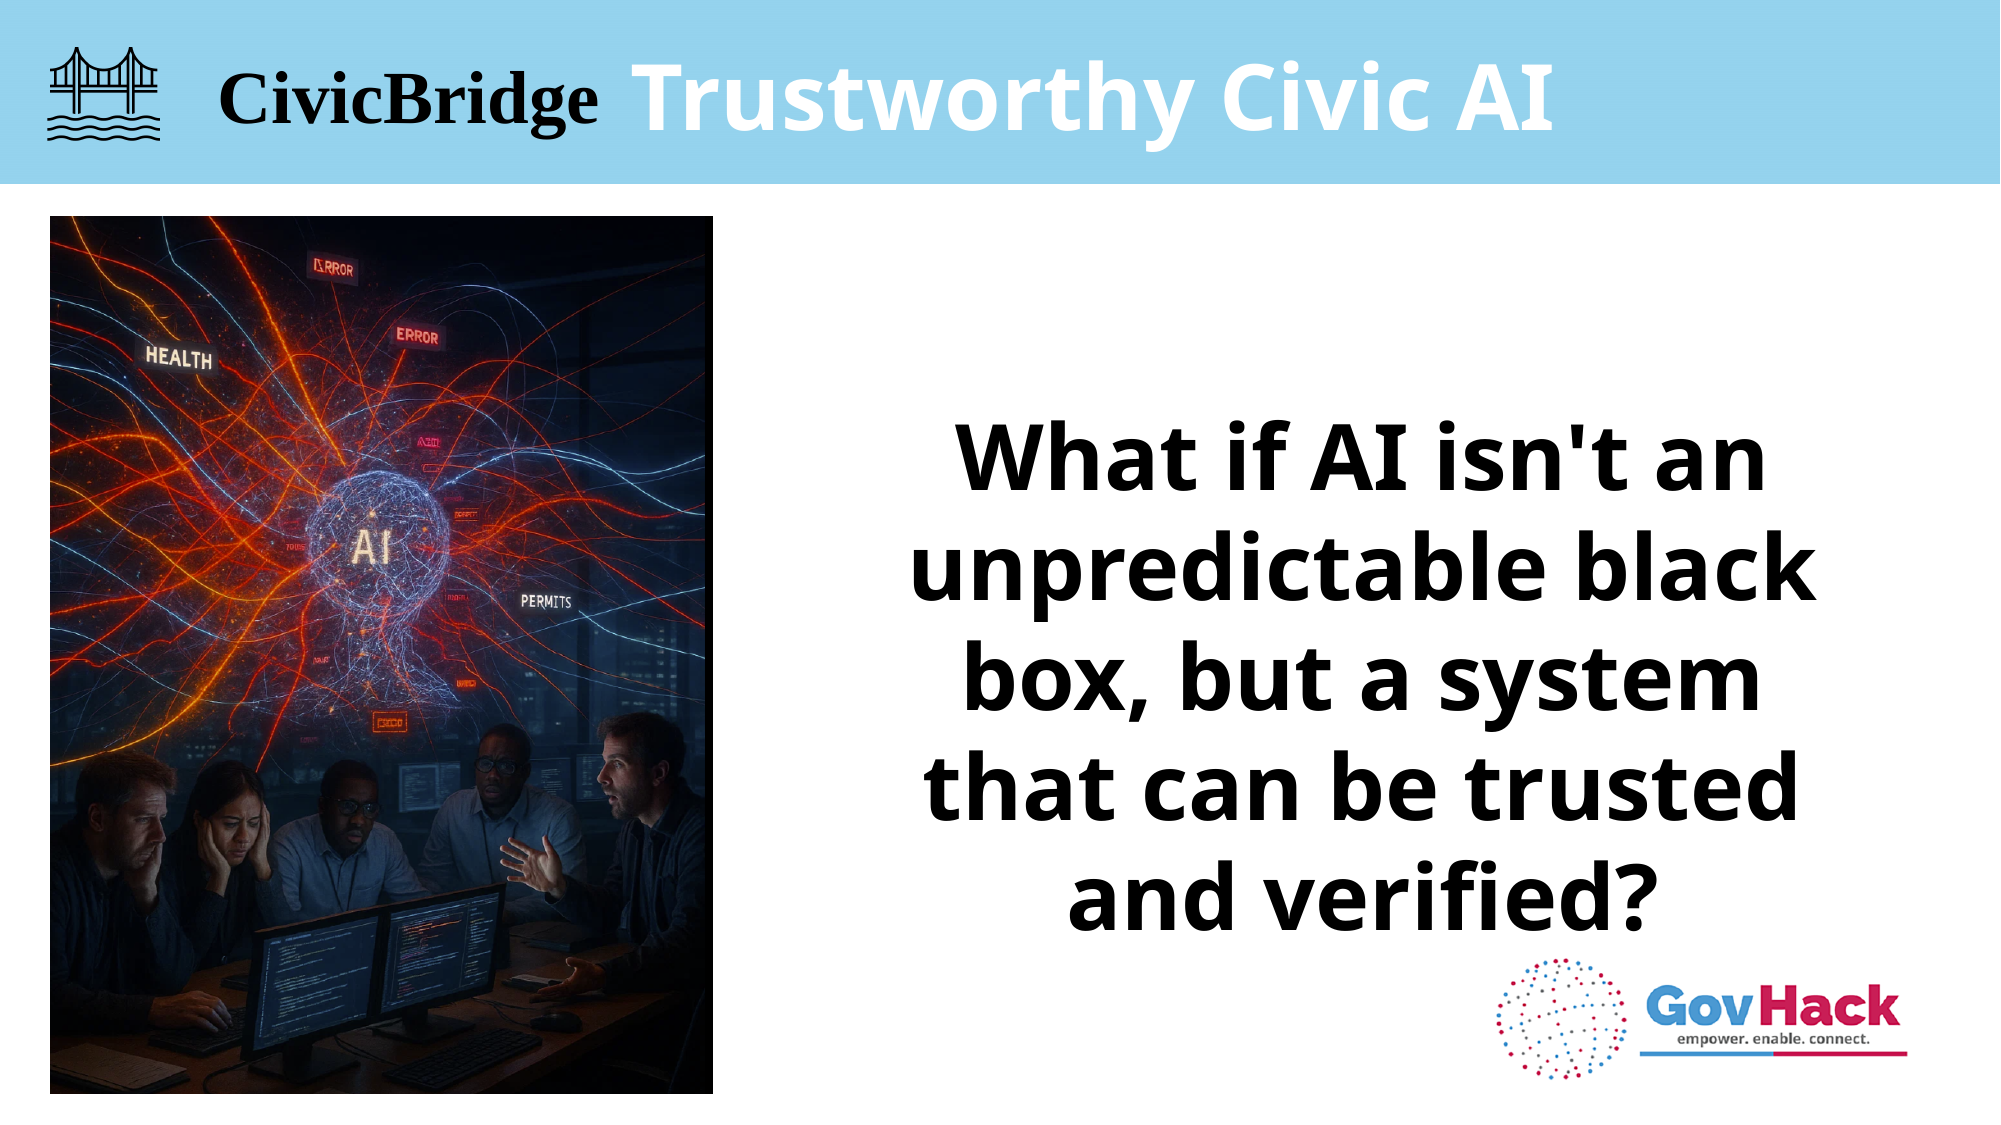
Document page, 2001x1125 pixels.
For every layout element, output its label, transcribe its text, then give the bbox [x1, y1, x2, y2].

picture [1435, 911, 2000, 1125]
picture [49, 216, 714, 1095]
picture [0, 0, 2000, 184]
text_box What if AI isn't an unpredictable black box, but a system that can be trusted and verified? [839, 391, 1887, 957]
